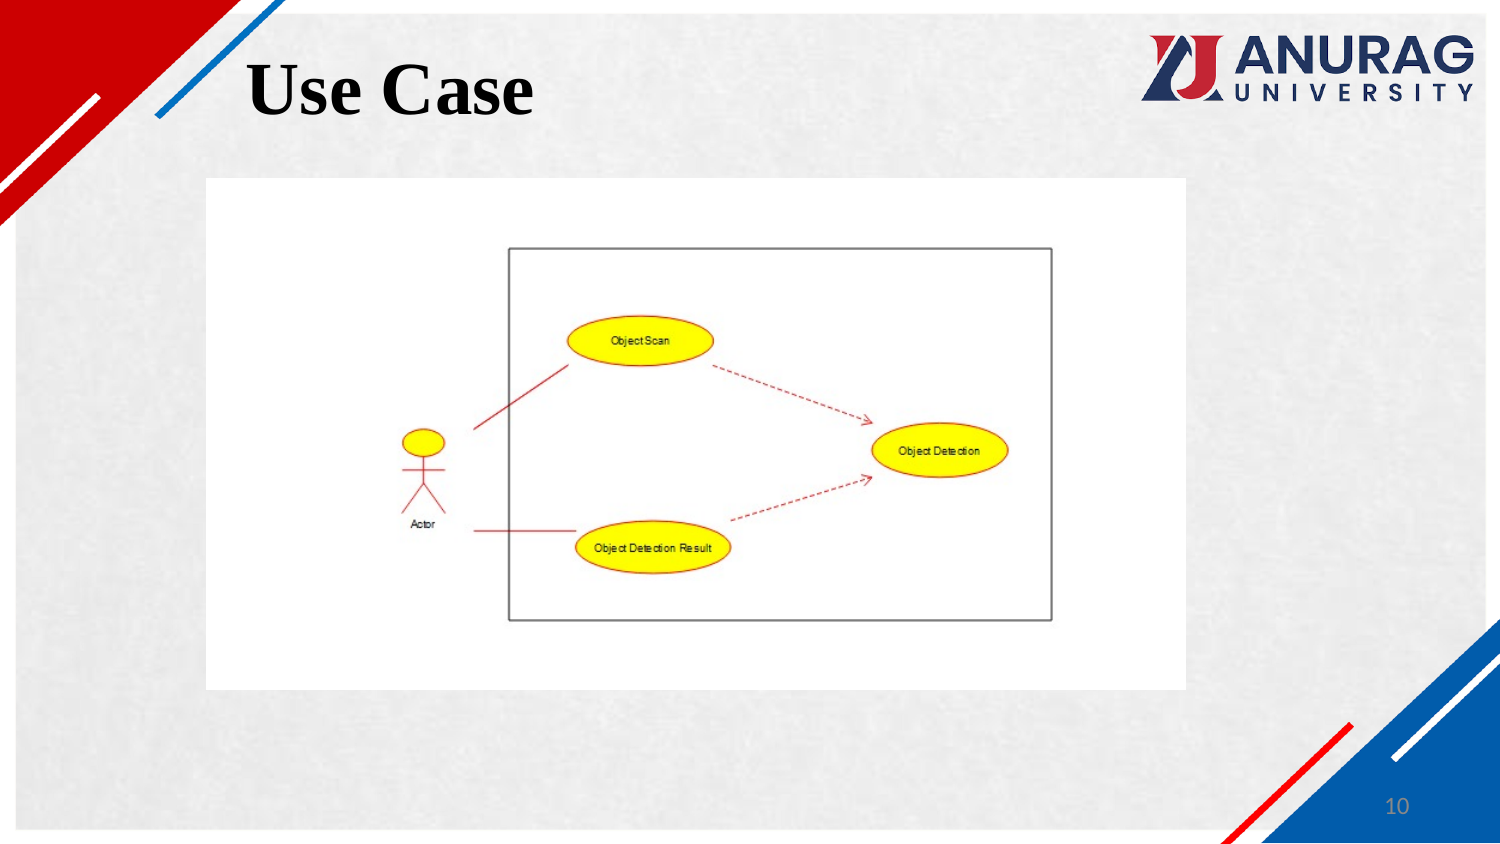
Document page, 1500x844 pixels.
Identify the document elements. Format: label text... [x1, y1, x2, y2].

slide_number 10 [1074, 782, 1425, 827]
title Use Case [230, 67, 1131, 138]
picture [0, 0, 1500, 844]
